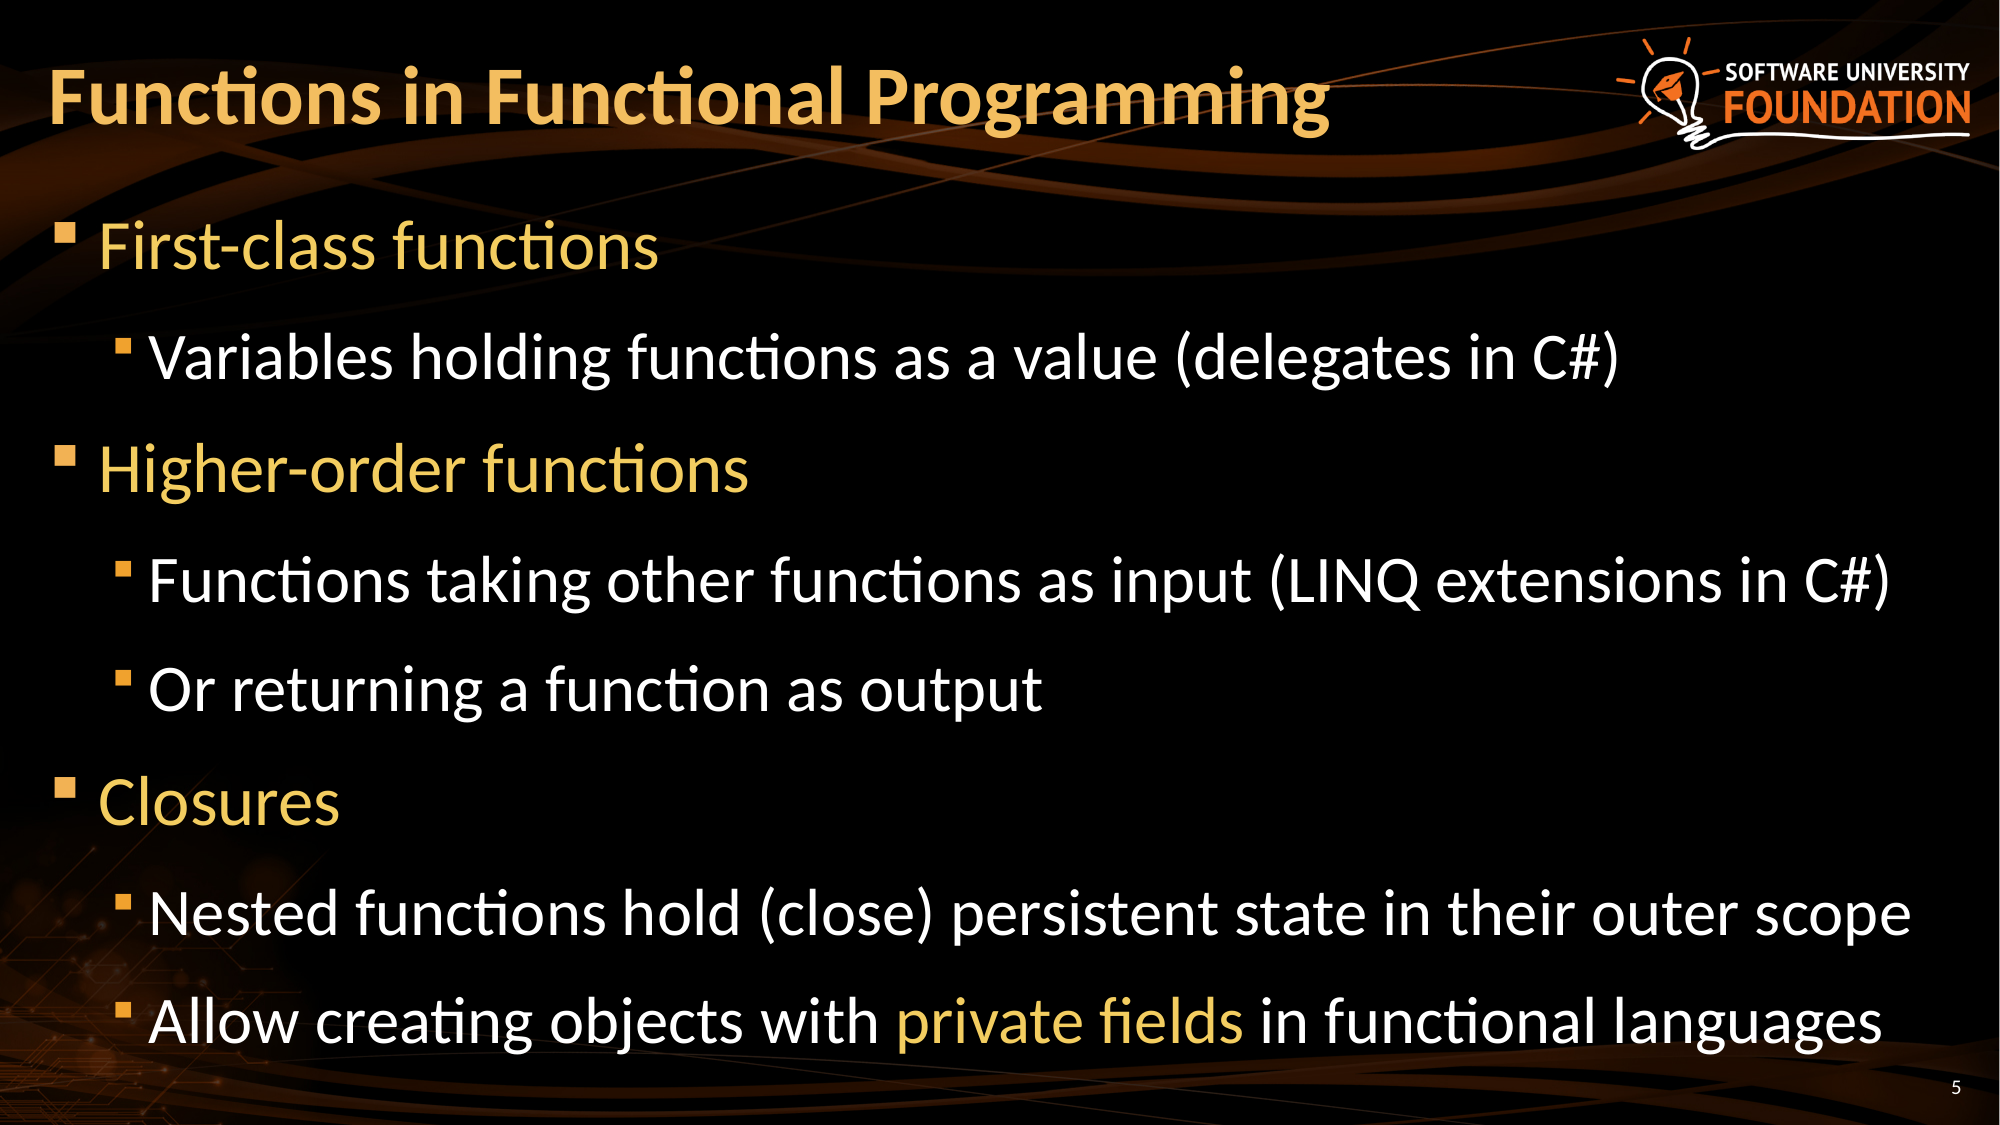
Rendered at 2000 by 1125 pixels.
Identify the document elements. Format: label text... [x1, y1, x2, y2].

title Functions in Functional Programming [30, 6, 1602, 189]
list First-class functions Variables holding functions as a value (delegates in C#) Higher-order functions Functions taking other functions as input (LINQ extensions in C#) Оr returning a function as output Closures Nested functions hold (close) persistent state in their outer scope Allow creating objects with private fields in functional languages [31, 188, 1968, 1103]
picture [0, 0, 2000, 1125]
